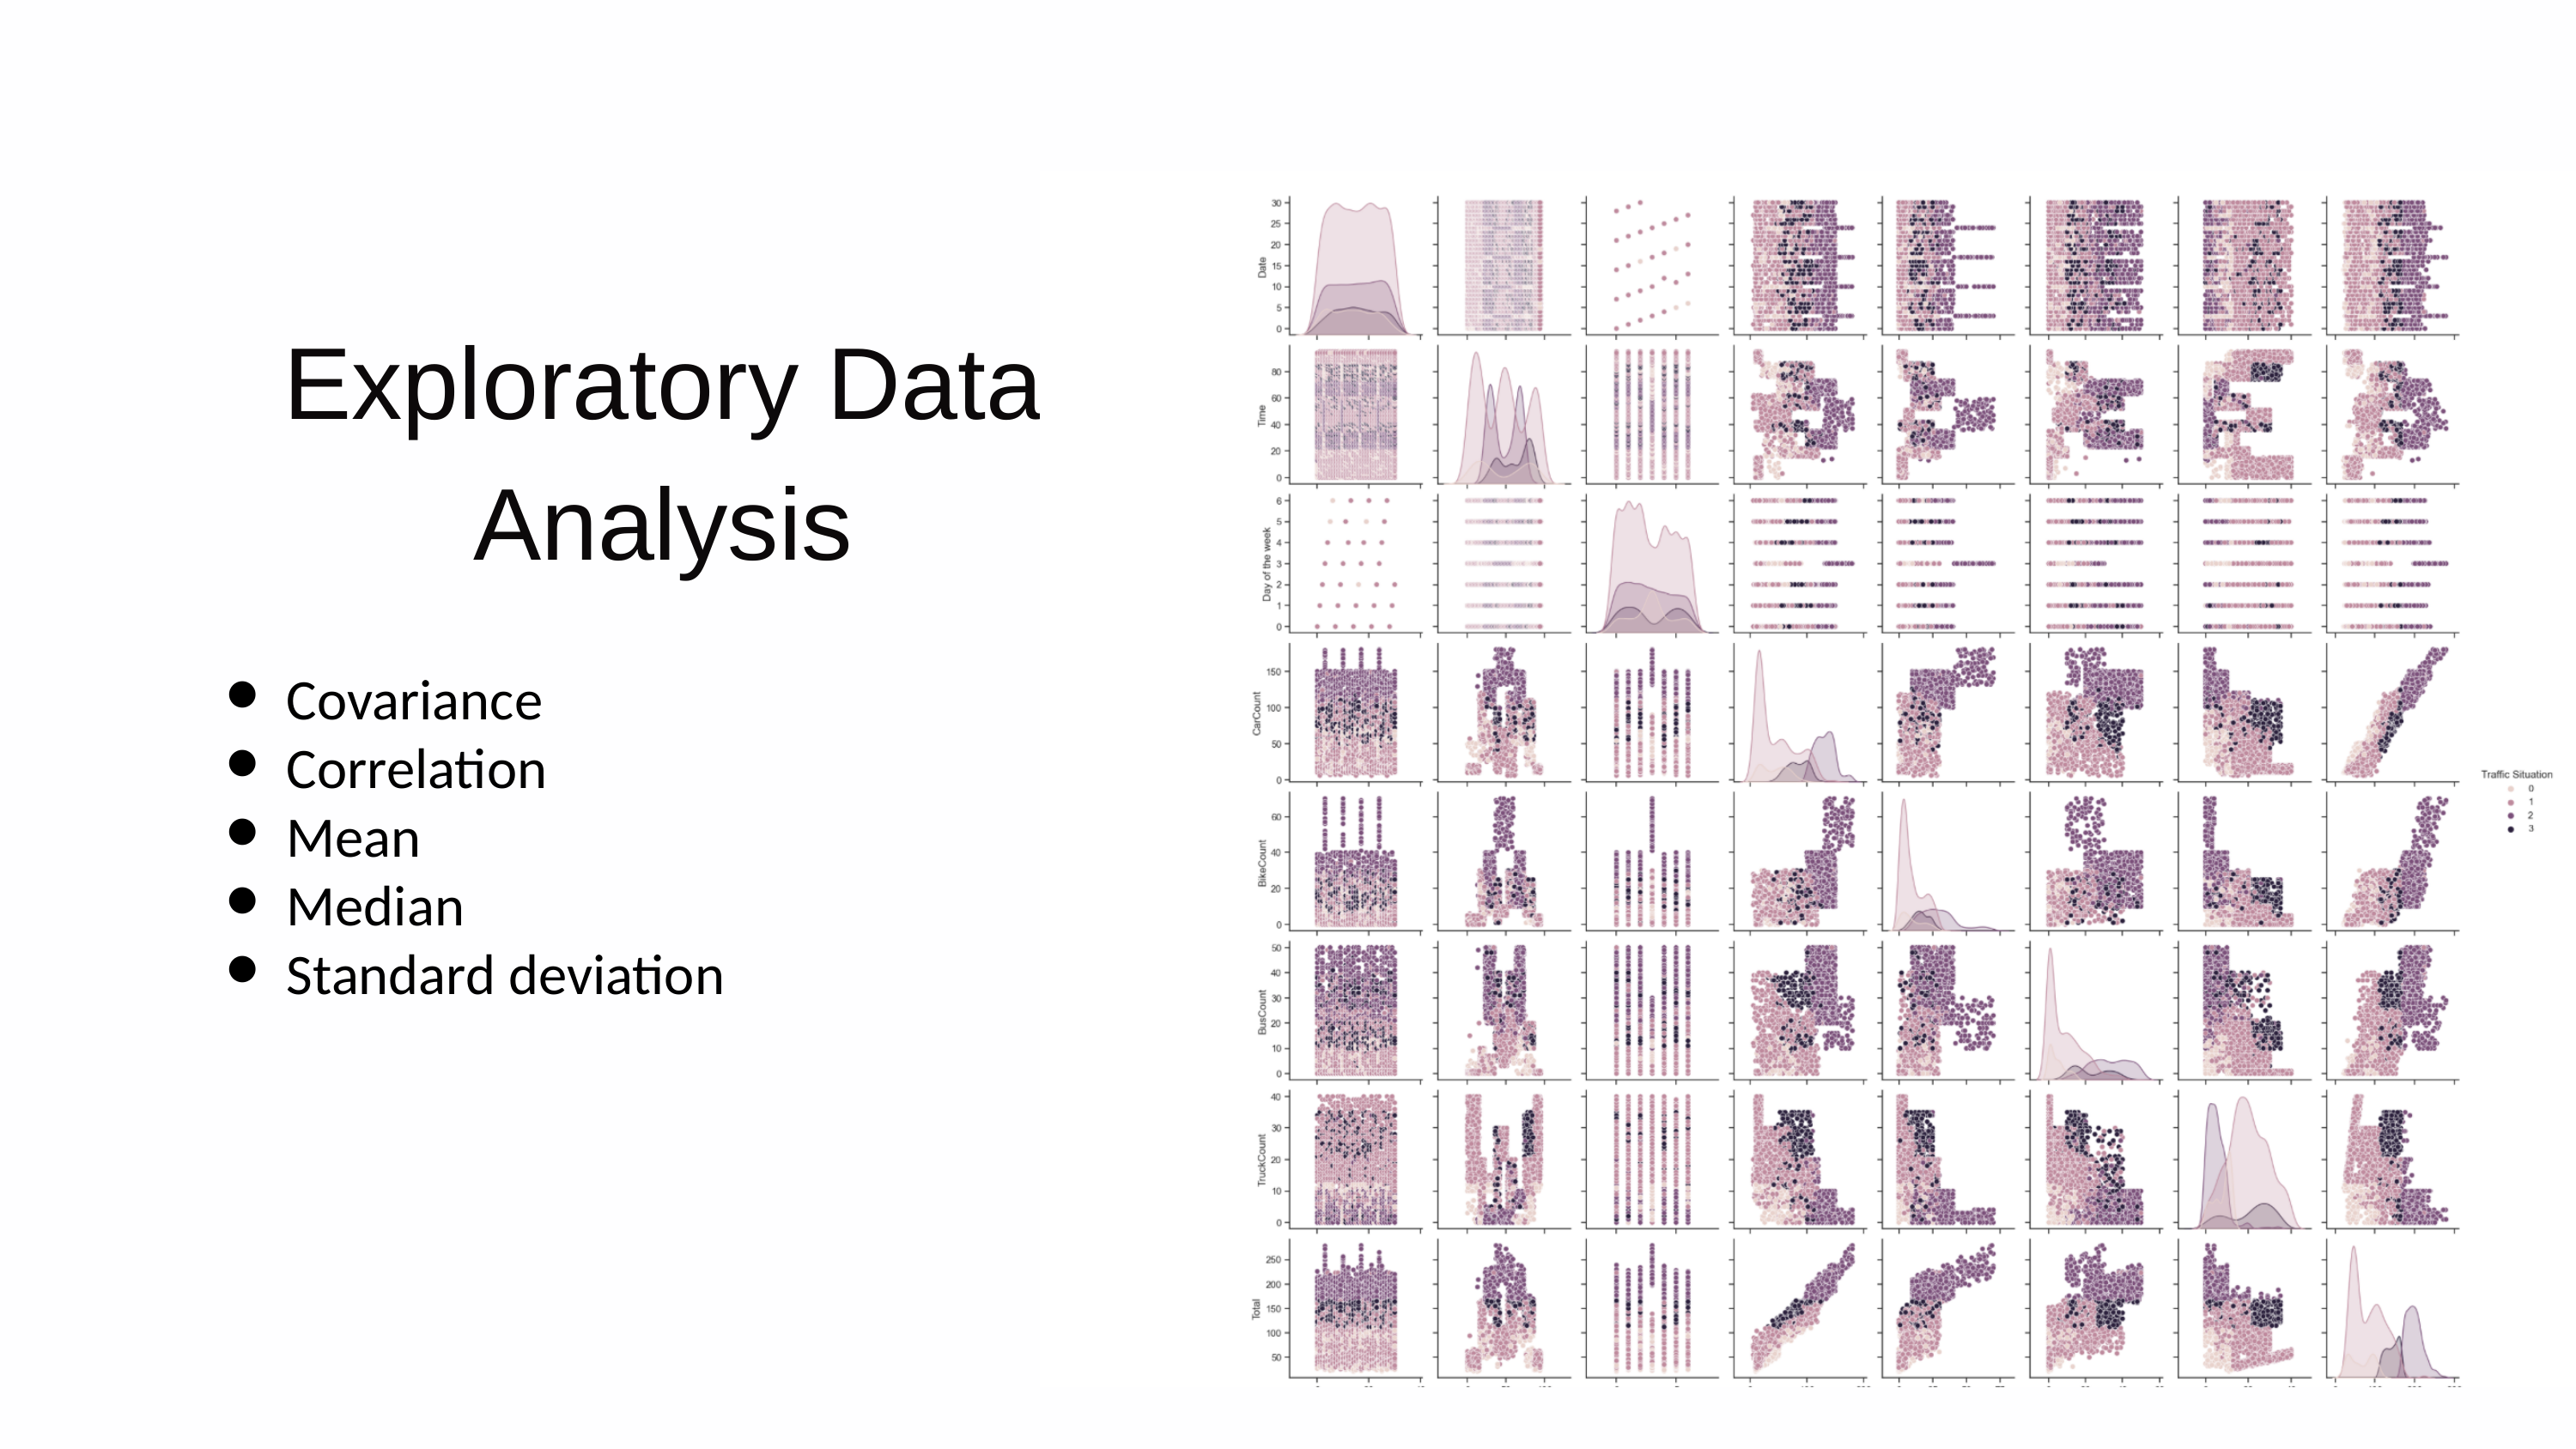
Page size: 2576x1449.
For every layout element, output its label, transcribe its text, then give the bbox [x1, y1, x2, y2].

text_box Covariance Correlation Mean Median Standard deviation [209, 935, 1035, 1019]
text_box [144, 299, 1035, 928]
picture [1039, 170, 2576, 1387]
